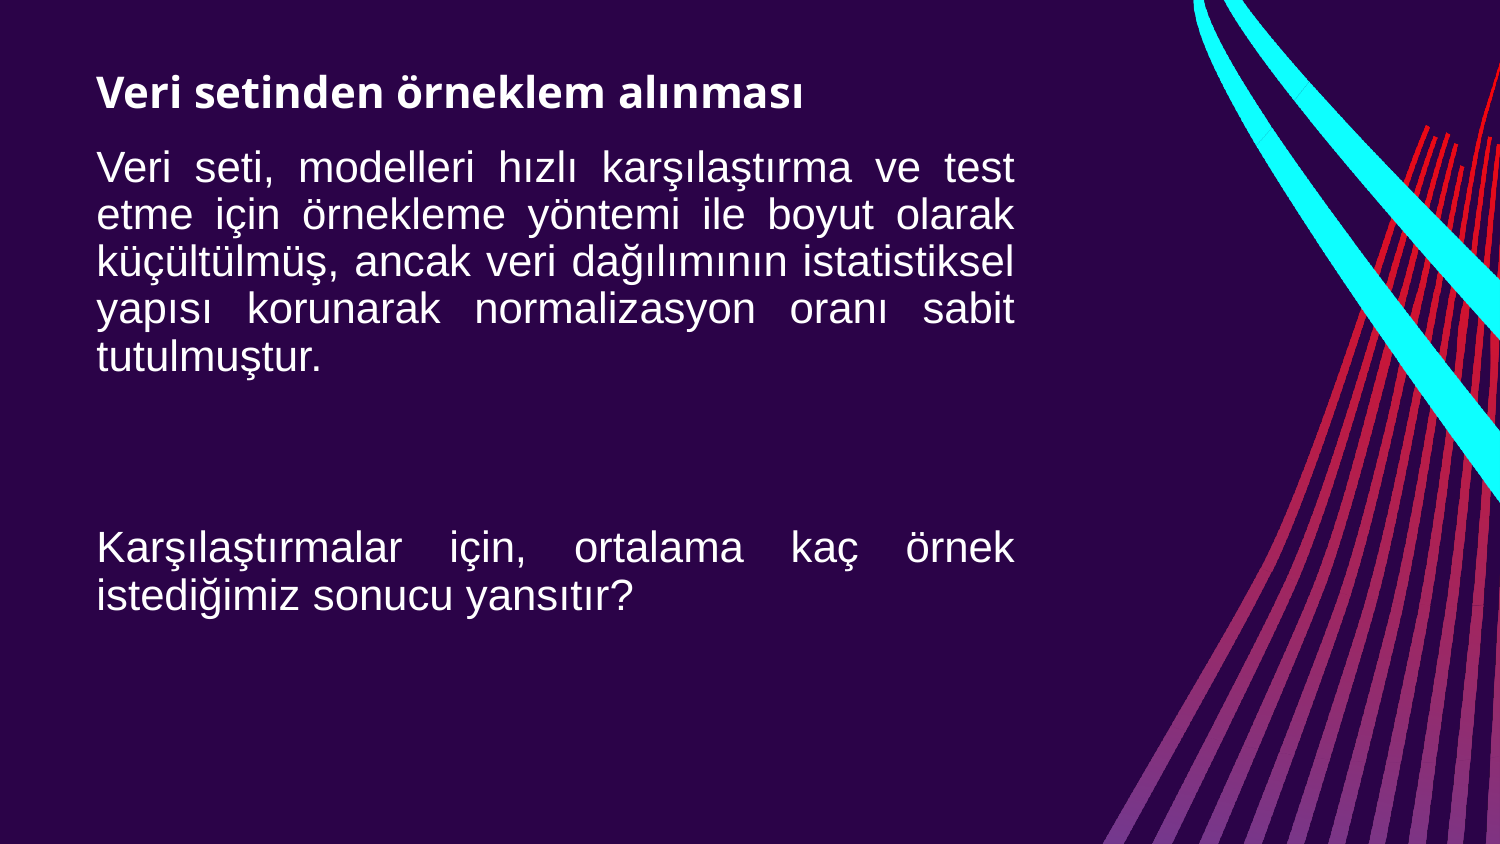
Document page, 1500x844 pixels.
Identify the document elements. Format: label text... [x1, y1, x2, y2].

picture [0, 0, 1500, 844]
list Veri seti, modelleri hızlı karşılaştırma ve test etme için örnekleme yöntemi ile boyut olarak küçültülmüş, ancak veri dağılımının istatistiksel yapısı korunarak normalizasyon oranı sabit tutulmuştur. Karşılaştırmalar için, ortalama kaç örnek istediğimiz sonucu yansıtır? [85, 138, 1028, 763]
title Veri setinden örneklem alınması [85, 64, 937, 138]
